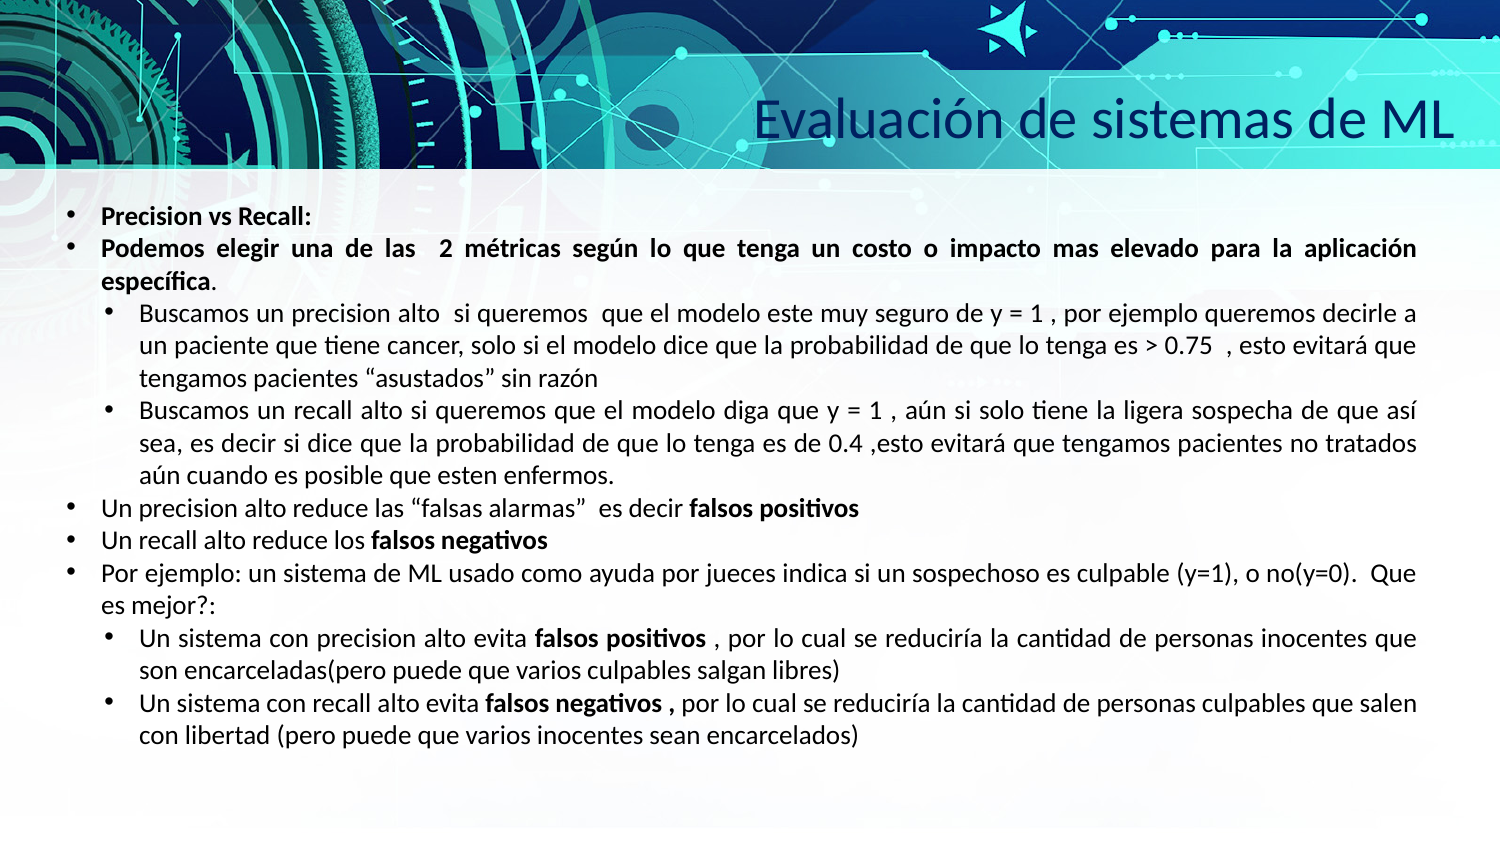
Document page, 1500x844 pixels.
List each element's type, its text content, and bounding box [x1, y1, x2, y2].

picture [0, 0, 1500, 844]
text_box Evaluación de sistemas de ML [118, 65, 1470, 165]
text_box Precision vs Recall: Podemos elegir una de las 2 métricas según lo que tenga un costo o impacto mas elevado para la aplicación específica. Buscamos un precision alto si queremos que el modelo este muy seguro de y = 1 , por ejemplo queremos decirle a un paciente que tiene cancer, solo si el modelo dice que la probabilidad de que lo tenga es > 0.75 , esto evitará que tengamos pacientes “asustados” sin razón Buscamos un recall alto si queremos que el modelo diga que y = 1 , aún si solo tiene la ligera sospecha de que así sea, es decir si dice que la probabilidad de que lo tenga es de 0.4 ,esto evitará que tengamos pacientes no tratados aún cuando es posible que esten enfermos. Un precision alto reduce las “falsas alarmas” es decir falsos positivos Un recall alto reduce los falsos negativos Por ejemplo: un sistema de ML usado como ayuda por jueces indica si un sospechoso es culpable (y=1), o no(y=0). Que es mejor?: Un sistema con precision alto evita falsos positivos , por lo cual se reduciría la cantidad de personas inocentes que son encarceladas(pero puede que varios culpables salgan libres) Un sistema con recall alto evita falsos negativos , por lo cual se reduciría la cantidad de personas culpables que salen con libertad (pero puede que varios inocentes sean encarcelados) [65, 197, 1418, 367]
